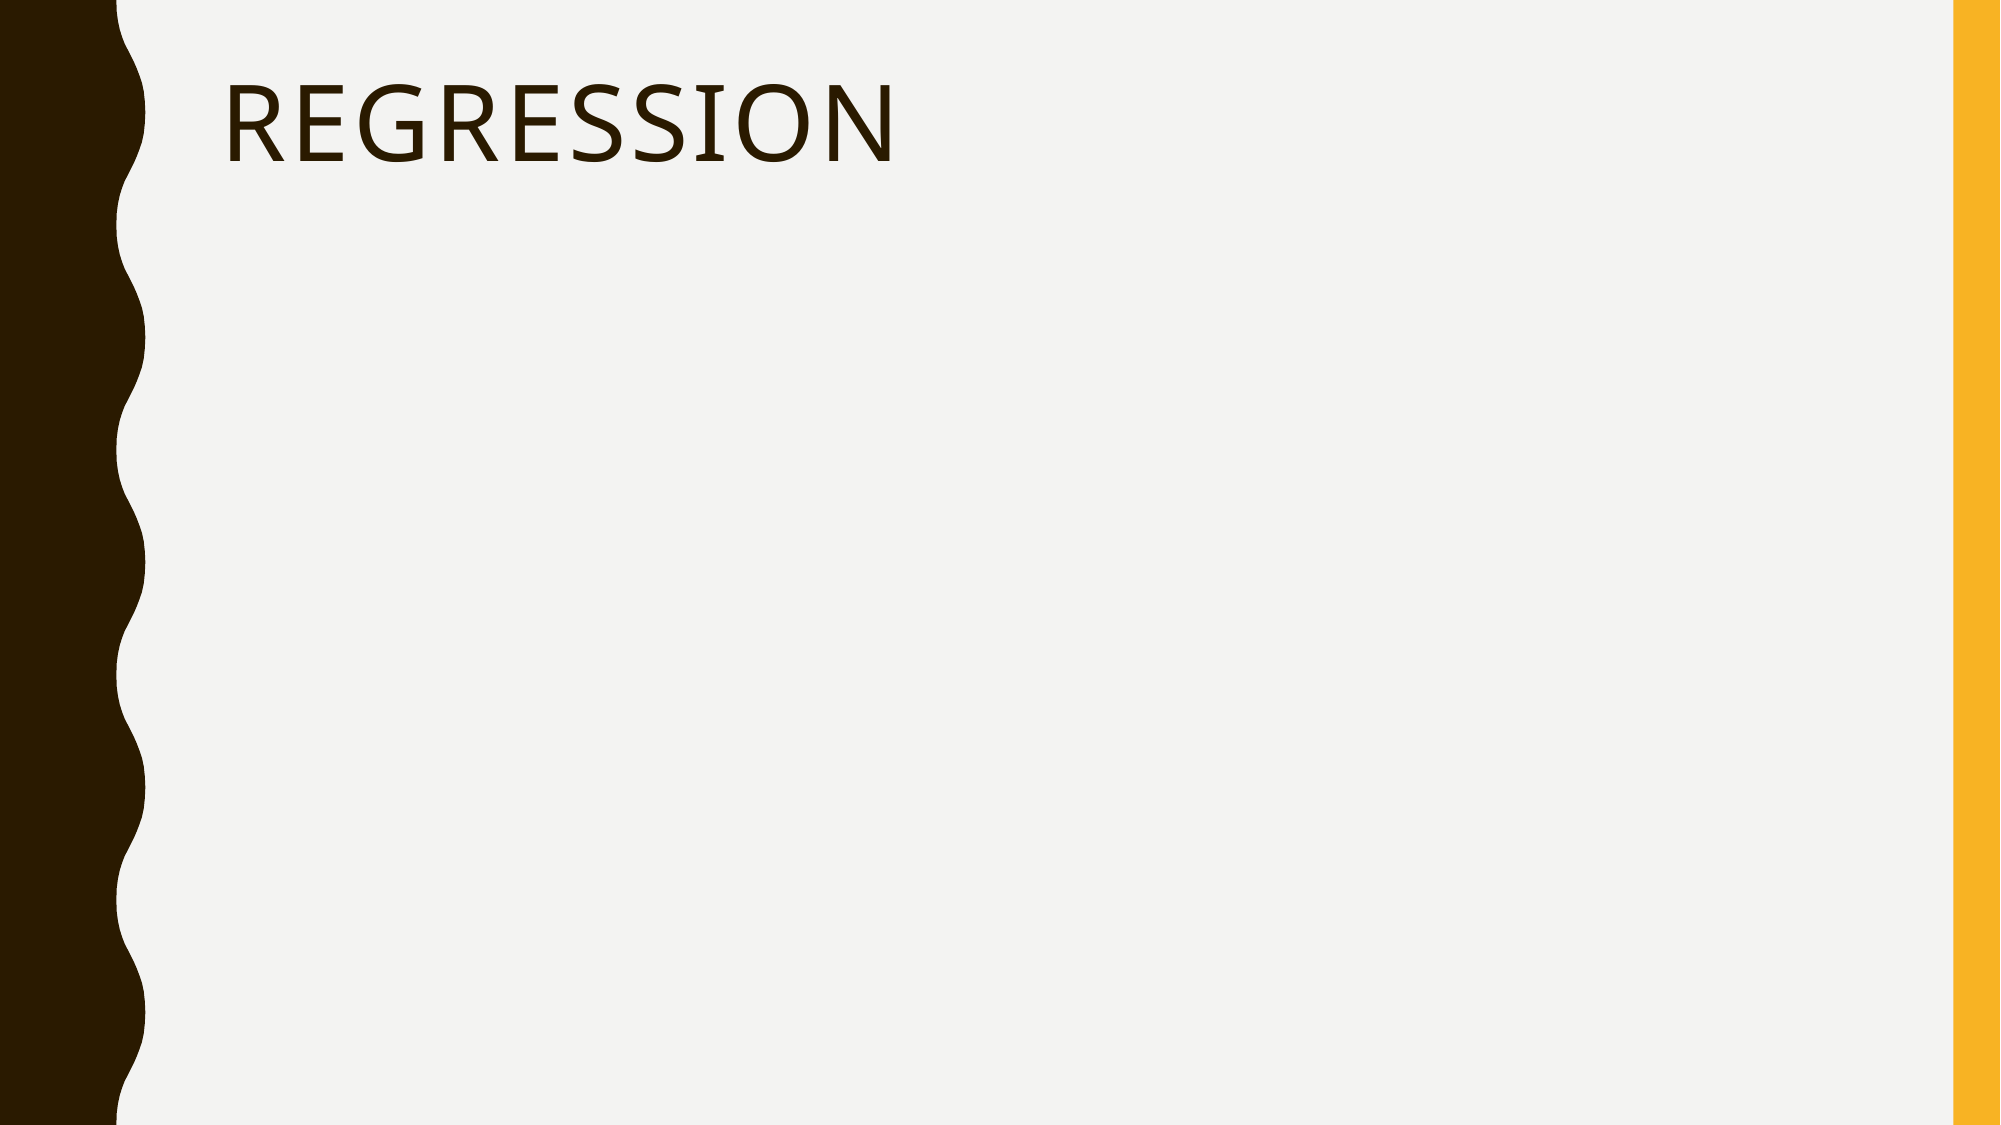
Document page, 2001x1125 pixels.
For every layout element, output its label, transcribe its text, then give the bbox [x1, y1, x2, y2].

title Regression [205, 62, 1875, 308]
